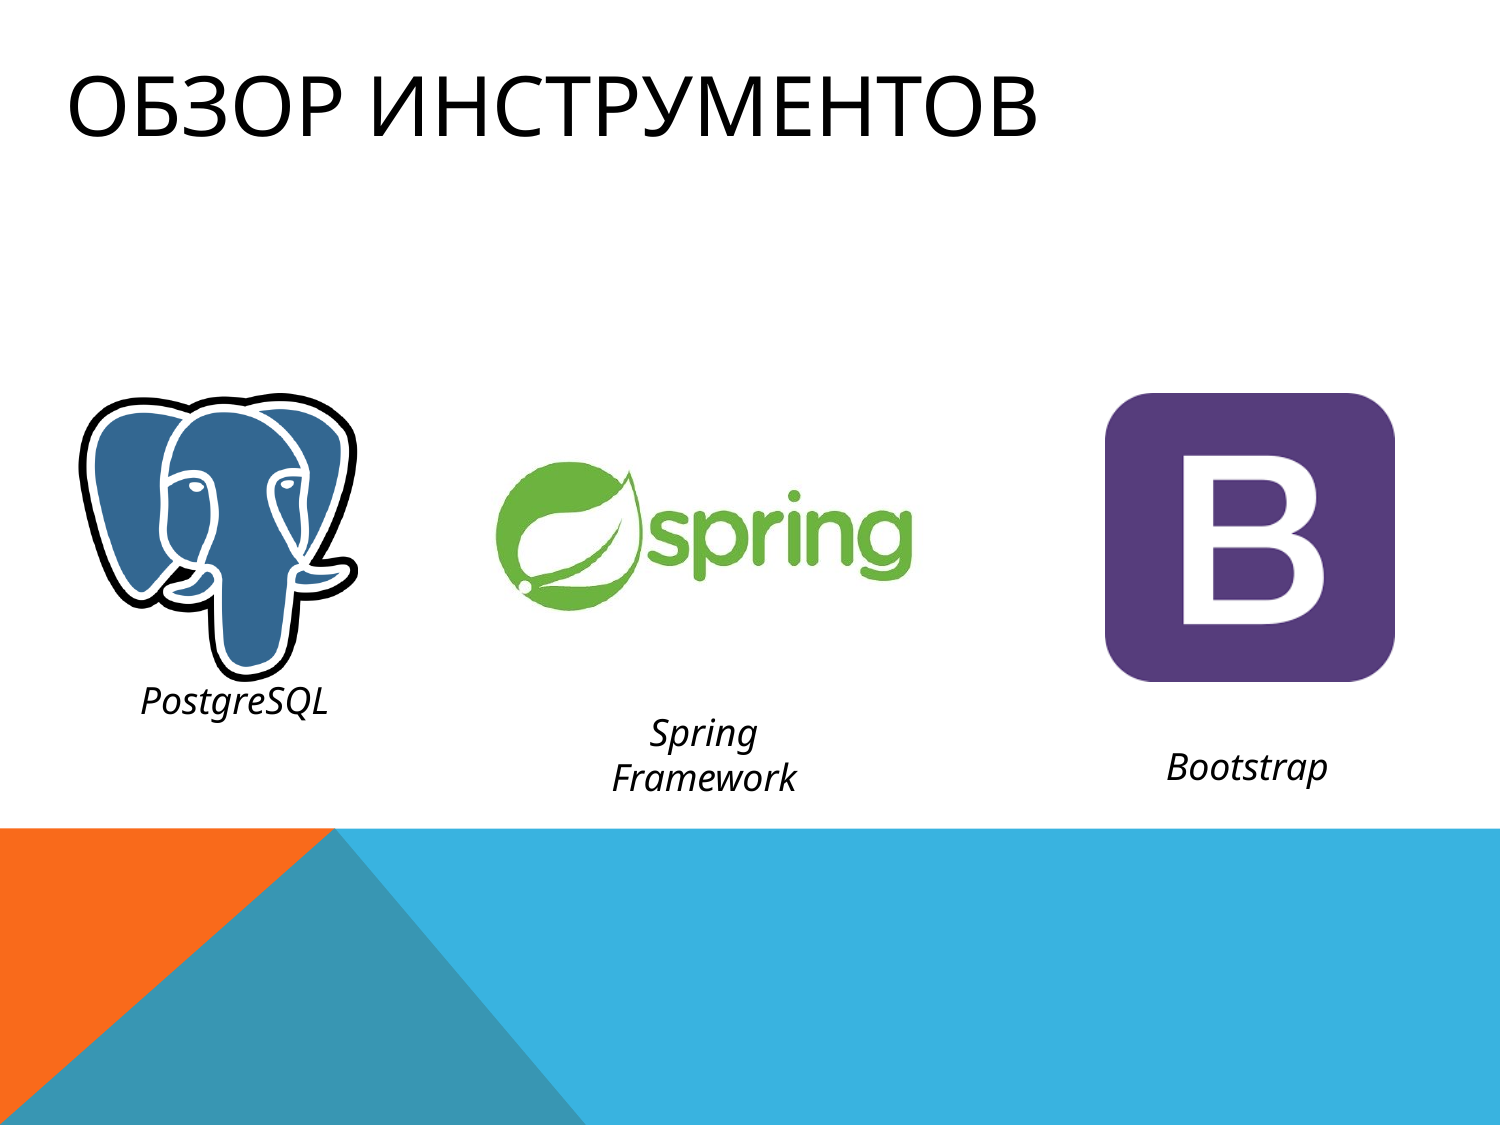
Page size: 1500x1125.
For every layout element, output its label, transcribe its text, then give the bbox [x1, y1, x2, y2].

text_box Bootstrap [1141, 735, 1354, 796]
text_box PostgreSQL [49, 670, 420, 730]
picture [77, 392, 359, 683]
text_box Spring Framework [550, 701, 858, 806]
picture [396, 423, 1046, 652]
picture [1105, 392, 1395, 683]
text_box Обзор инструментов [49, 38, 1448, 133]
